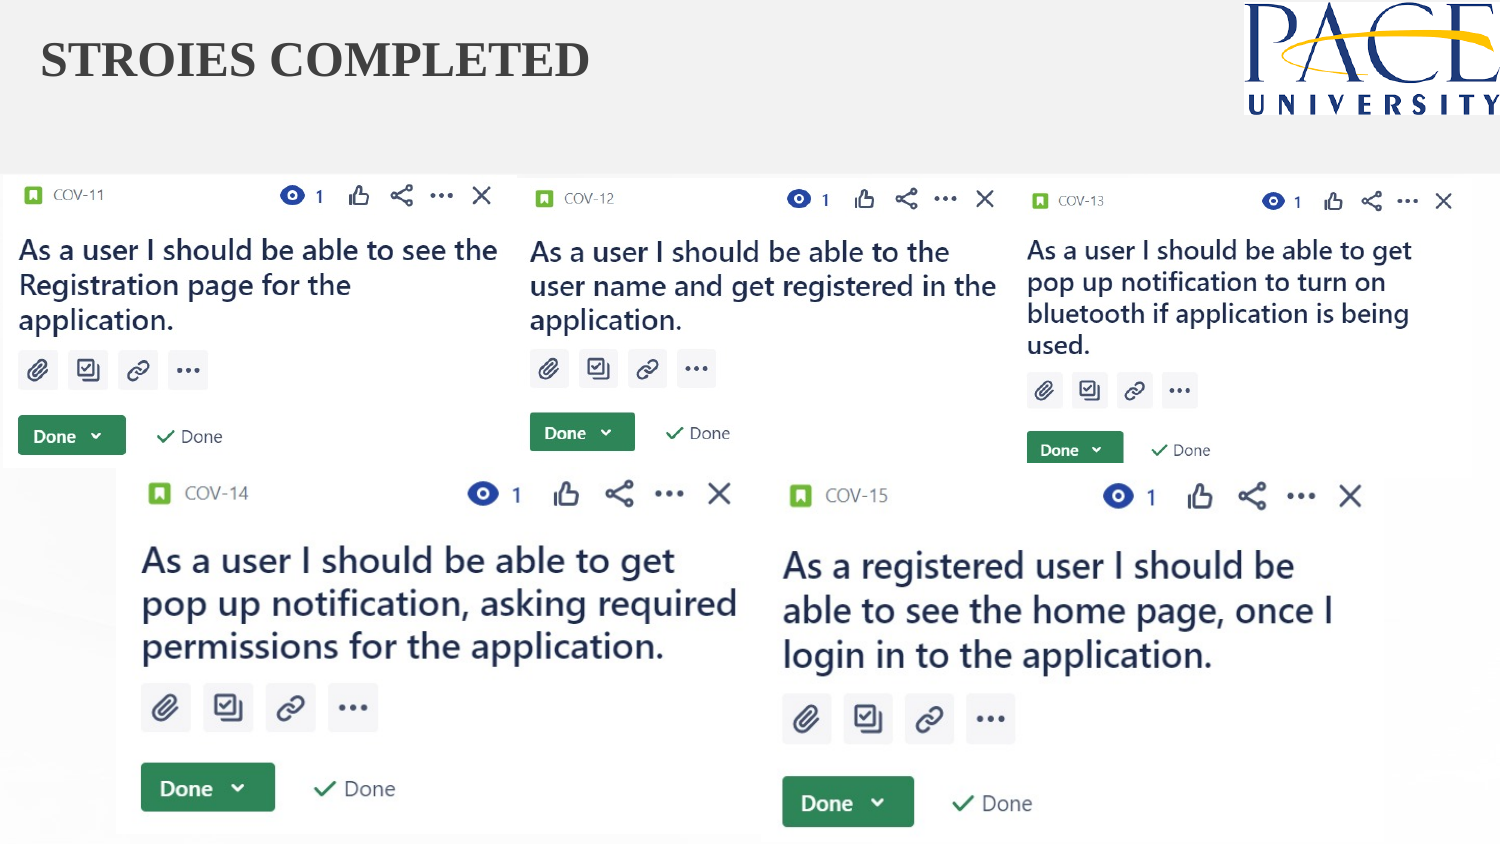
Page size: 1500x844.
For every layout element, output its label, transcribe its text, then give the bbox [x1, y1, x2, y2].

list STROIES COMPLETED [0, 67, 644, 115]
picture [1244, 2, 1500, 115]
picture [0, 174, 1500, 844]
